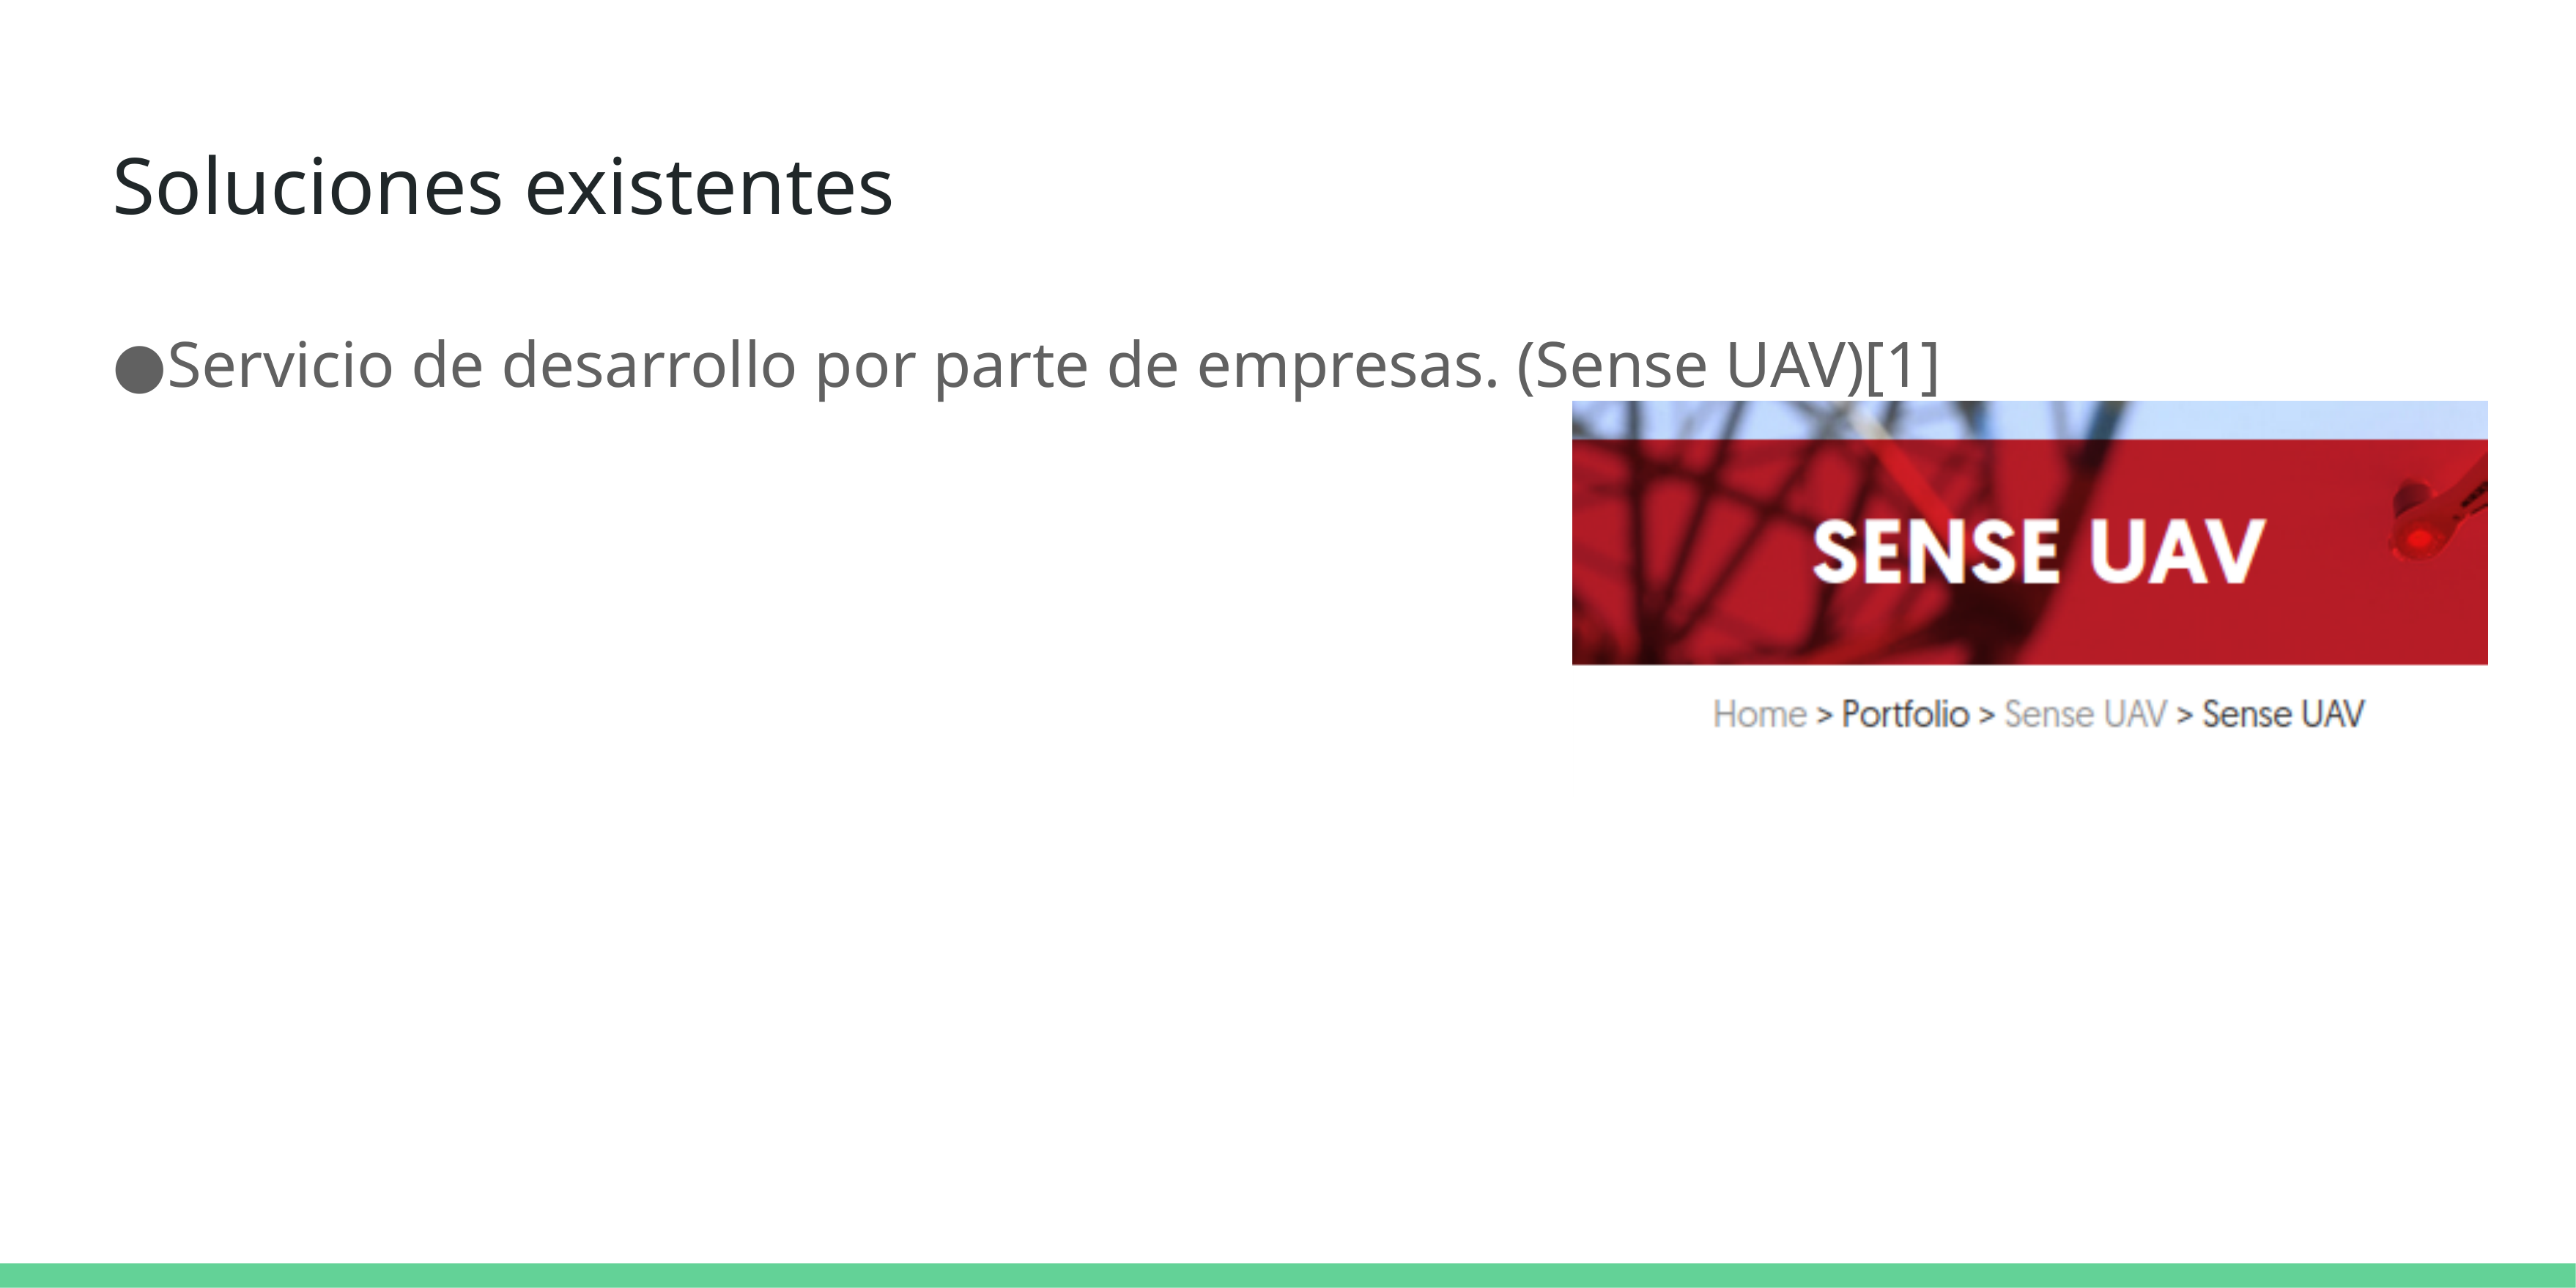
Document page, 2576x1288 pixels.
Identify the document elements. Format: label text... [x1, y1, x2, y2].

picture [1572, 400, 2488, 797]
list Servicio de desarrollo por parte de empresas. (Sense UAV)[1] [87, 288, 2488, 1144]
title Soluciones existentes [87, 111, 2488, 255]
